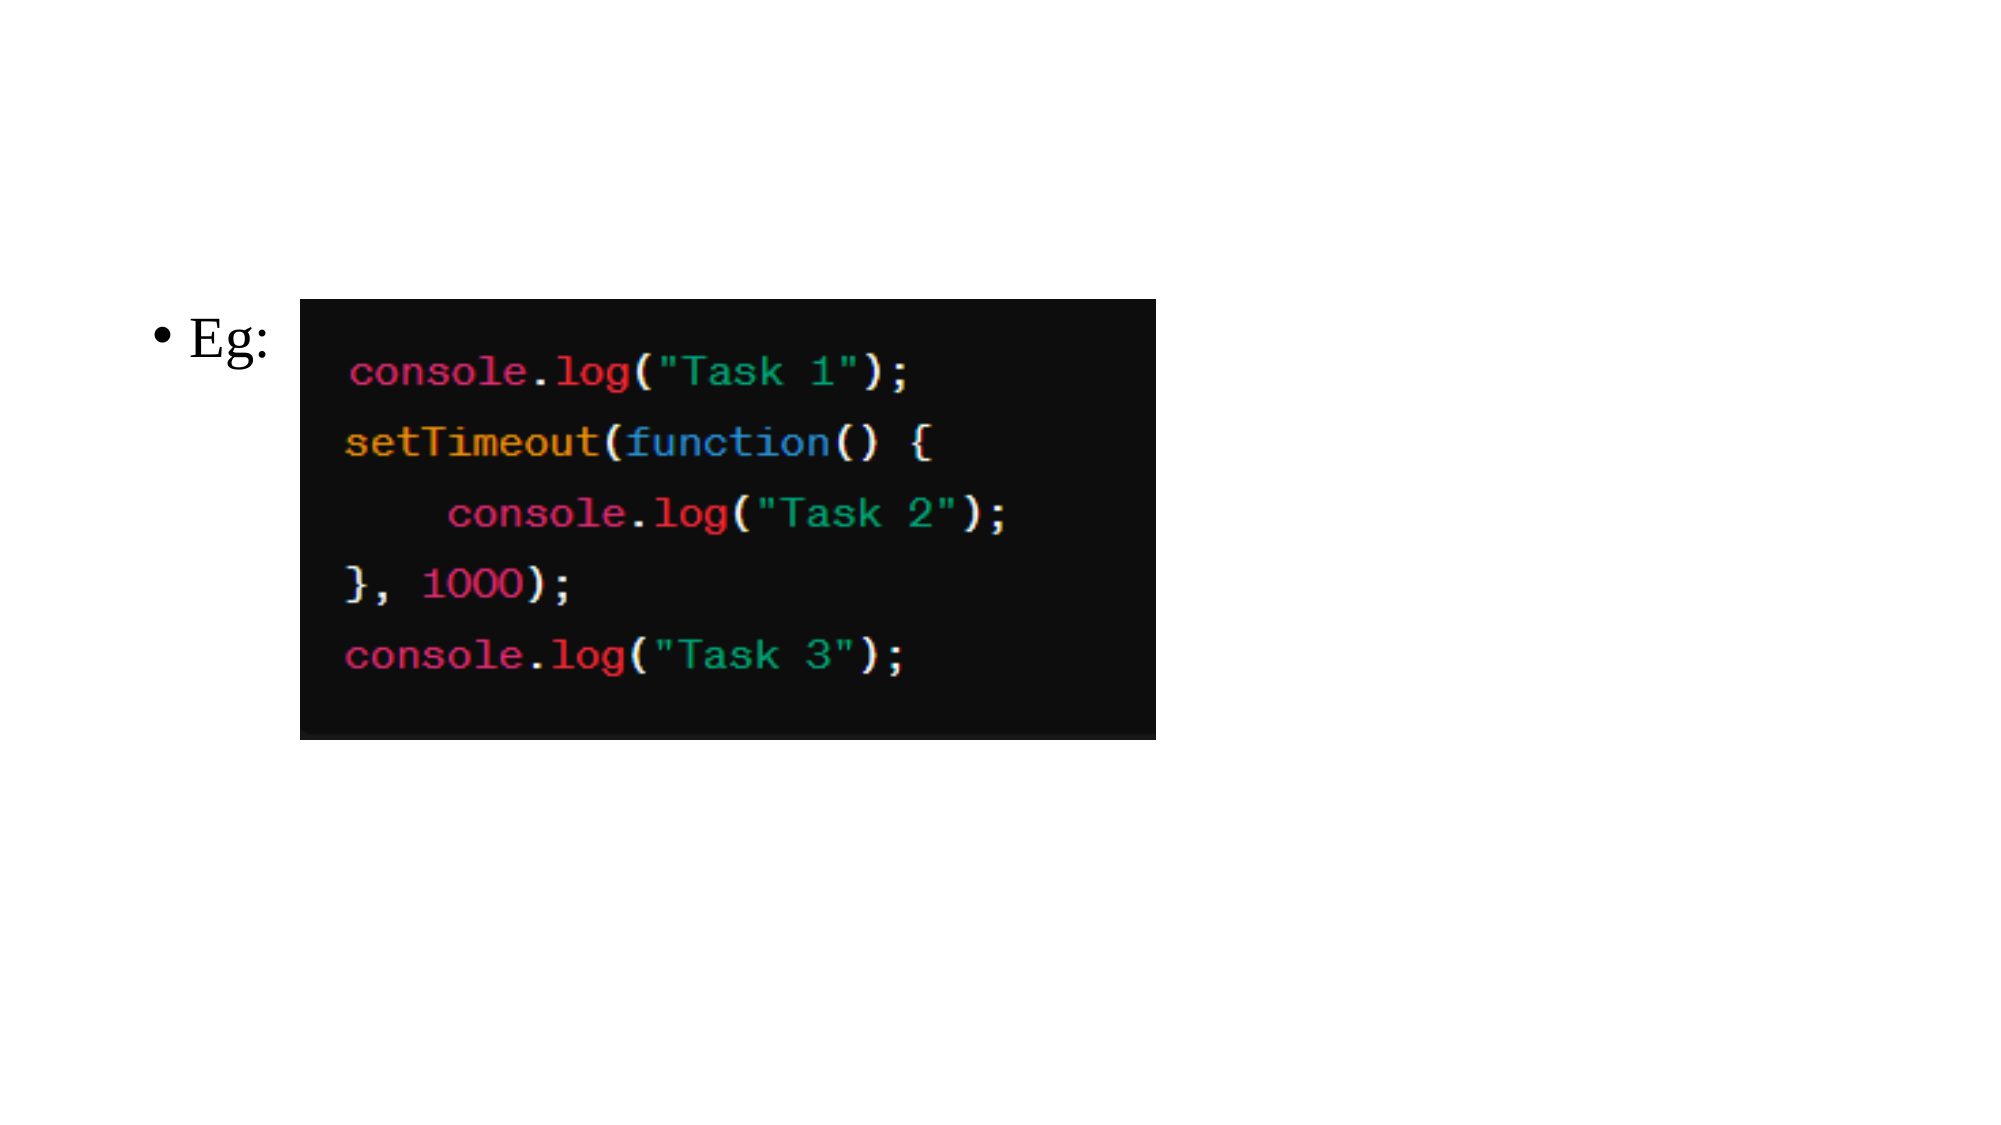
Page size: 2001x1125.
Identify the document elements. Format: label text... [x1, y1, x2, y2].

picture [299, 299, 1157, 741]
list Eg: [137, 299, 1863, 1014]
